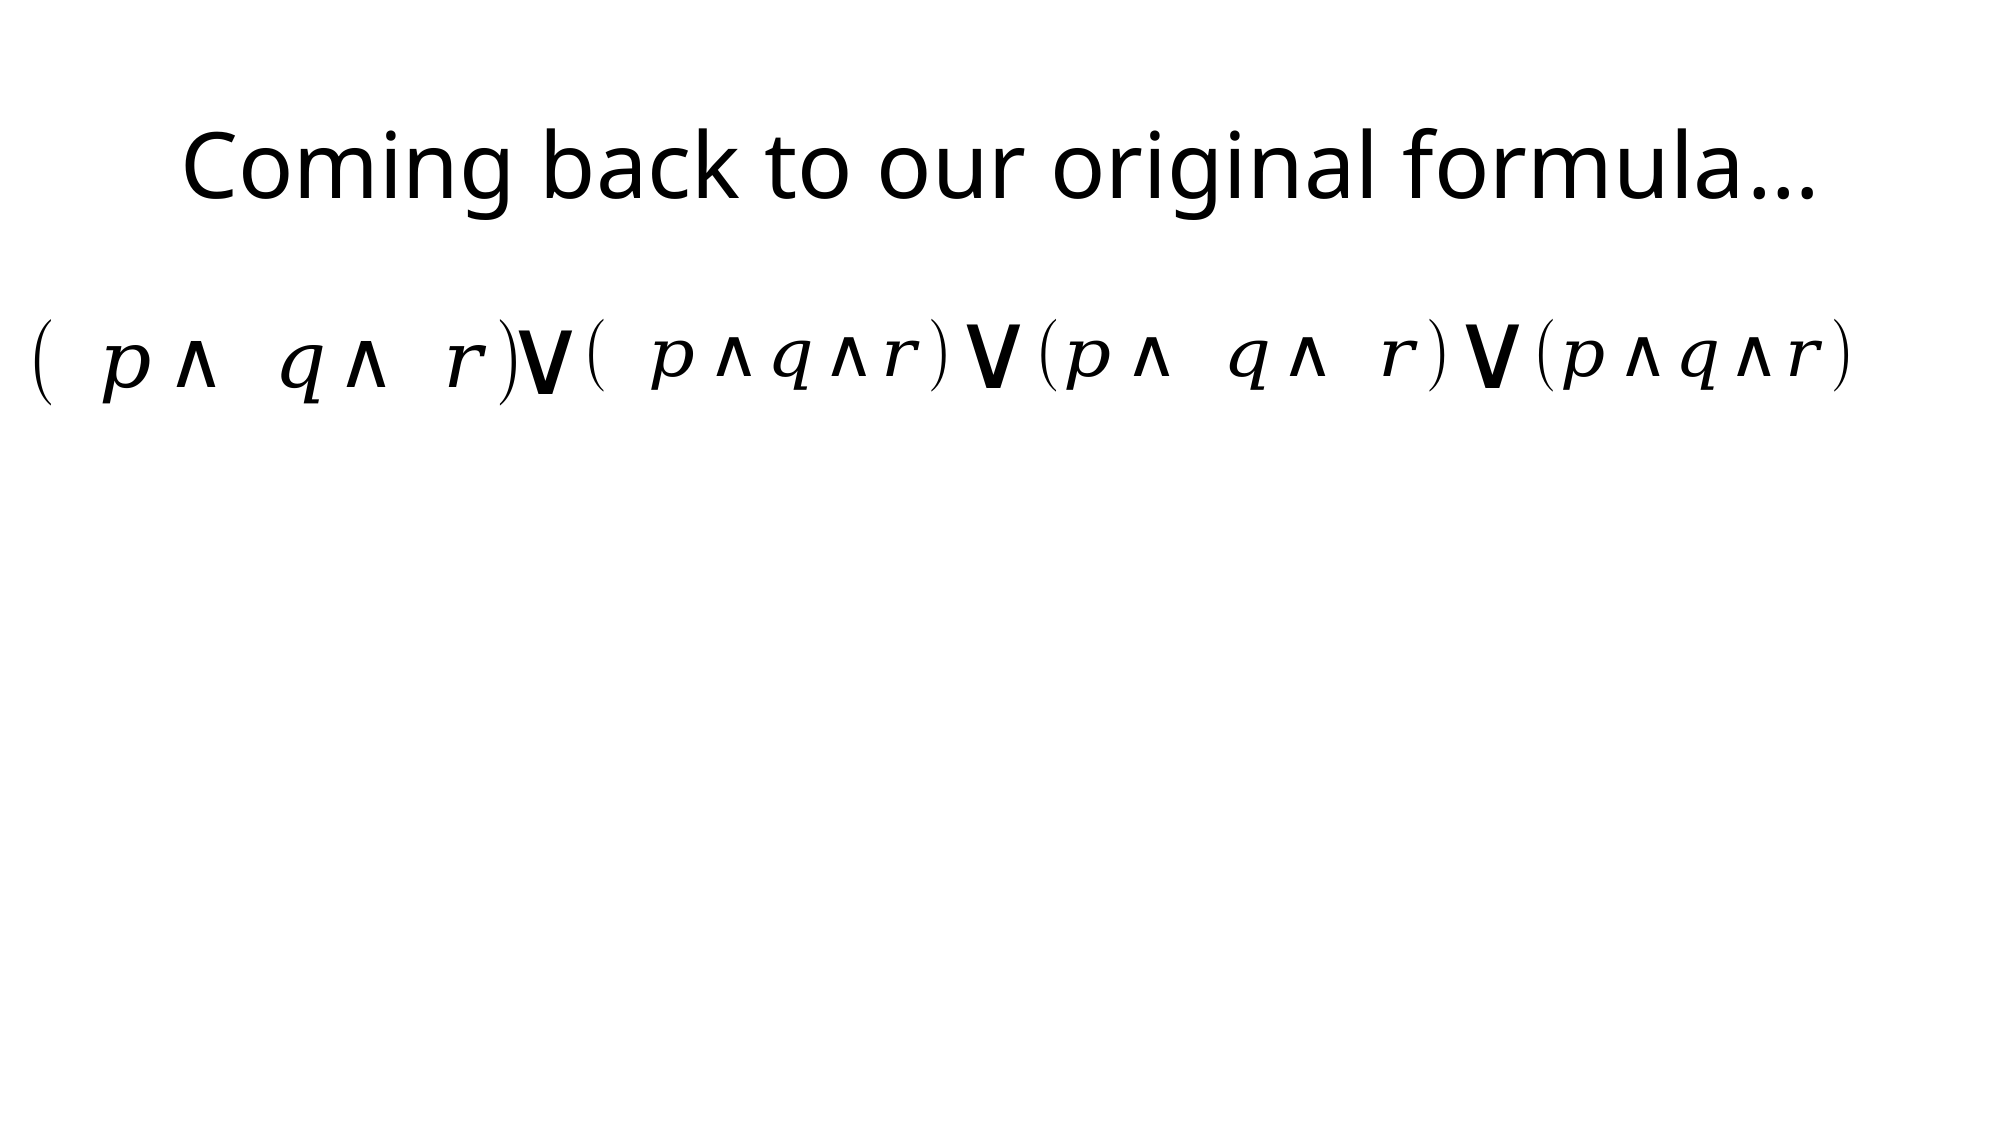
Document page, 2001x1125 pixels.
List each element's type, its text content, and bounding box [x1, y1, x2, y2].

title Coming back to our original formula… [137, 59, 1863, 278]
